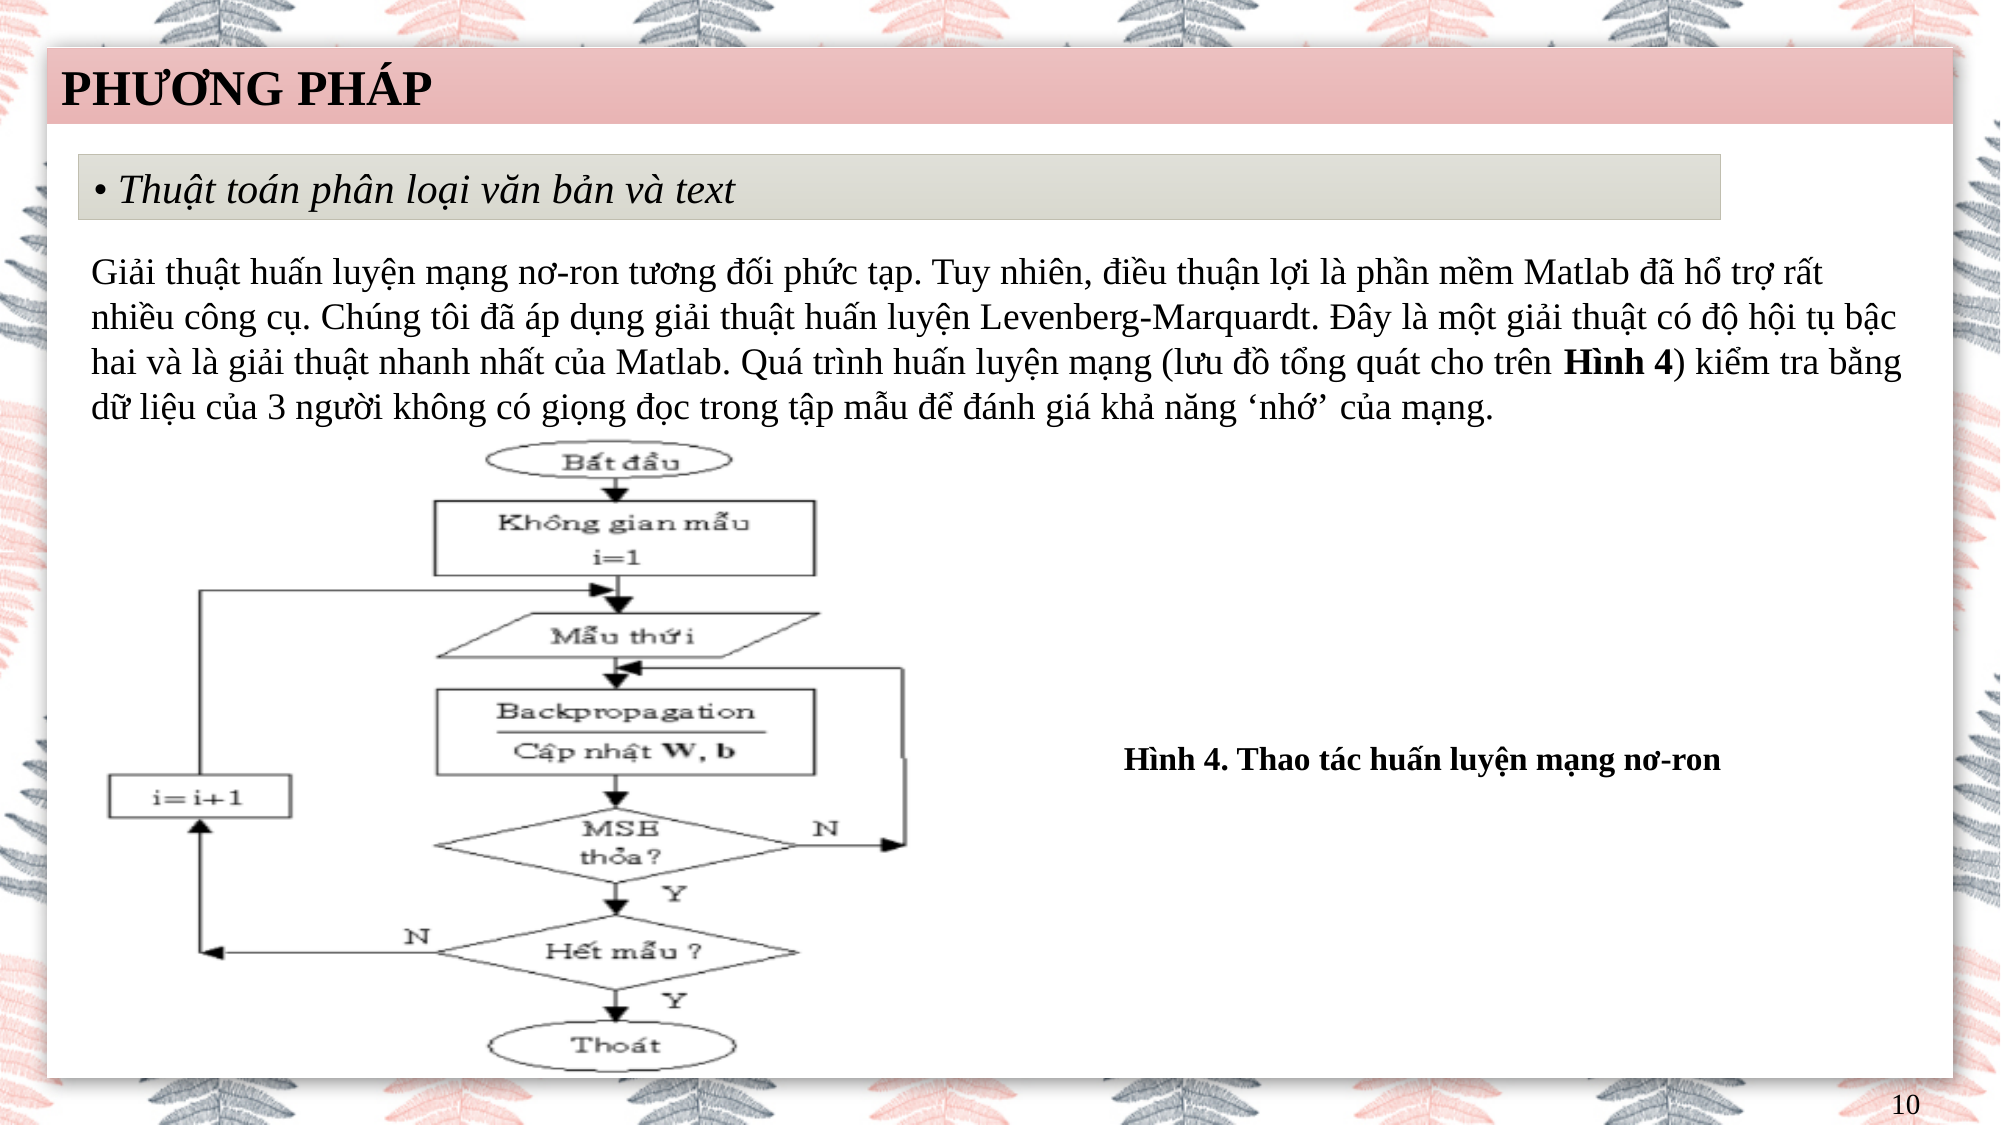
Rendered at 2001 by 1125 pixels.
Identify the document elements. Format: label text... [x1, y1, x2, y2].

text_box PHƯƠNG PHÁP [47, 48, 1953, 124]
text_box 10 [1876, 1077, 1953, 1125]
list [78, 436, 1067, 1078]
text_box Hình 4. Thao tác huấn luyện mạng nơ-ron [1067, 729, 1953, 785]
picture [0, 0, 2001, 1125]
text_box [46, 46, 1954, 1079]
text_box • Thuật toán phân loại văn bản và text [78, 154, 1721, 220]
text_box Giải thuật huấn luyện mạng nơ-ron tương đối phức tạp. Tuy nhiên, điều thuận lợi là phần mềm Matlab đã hổ trợ rất nhiều công cụ. Chúng tôi đã áp dụng giải thuật huấn luyện Levenberg-Marquardt. Ðây là một giải thuật có độ hội tụ bậc hai và là giải thuật nhanh nhất của Matlab. Quá trình huấn luyện mạng (lưu đồ tổng quát cho trên Hình 4) kiểm tra bằng dữ liệu của 3 người không có giọng đọc trong tập mẫu để đánh giá khả năng ‘nhớ’ của mạng. [76, 239, 1924, 435]
